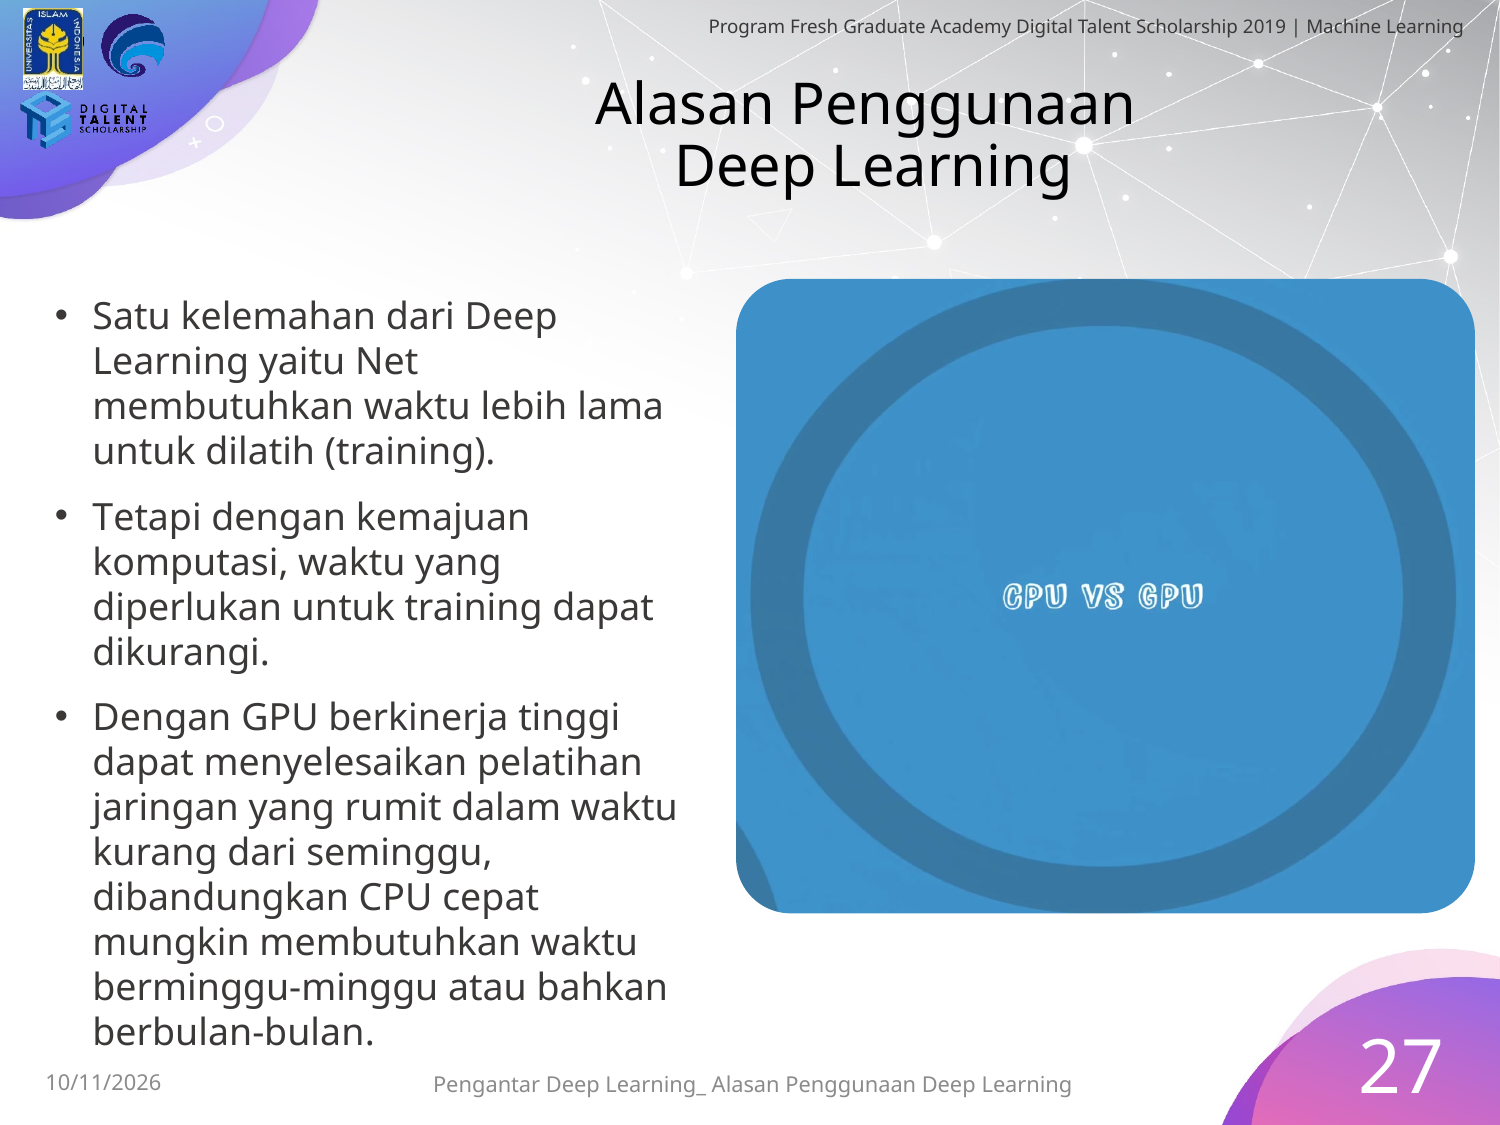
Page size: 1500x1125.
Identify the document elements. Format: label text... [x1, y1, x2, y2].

text_box Satu kelemahan dari Deep Learning yaitu Net membutuhkan waktu lebih lama untuk dilatih (training). Tetapi dengan kemajuan komputasi, waktu yang diperlukan untuk training dapat dikurangi. Dengan GPU berkinerja tinggi dapat menyelesaikan pelatihan jaringan yang rumit dalam waktu kurang dari seminggu, dibandungkan CPU cepat mungkin membutuhkan waktu berminggu-minggu atau bahkan berbulan-bulan. [40, 284, 700, 1061]
title Alasan Penggunaan Deep Learning [271, 66, 1477, 207]
slide_number 27 [1327, 1025, 1477, 1115]
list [736, 278, 1475, 914]
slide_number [30, 1053, 272, 1114]
picture [0, 0, 1500, 1125]
footer Pengantar Deep Learning_ Alasan Penggunaan Deep Learning [386, 1053, 1121, 1114]
